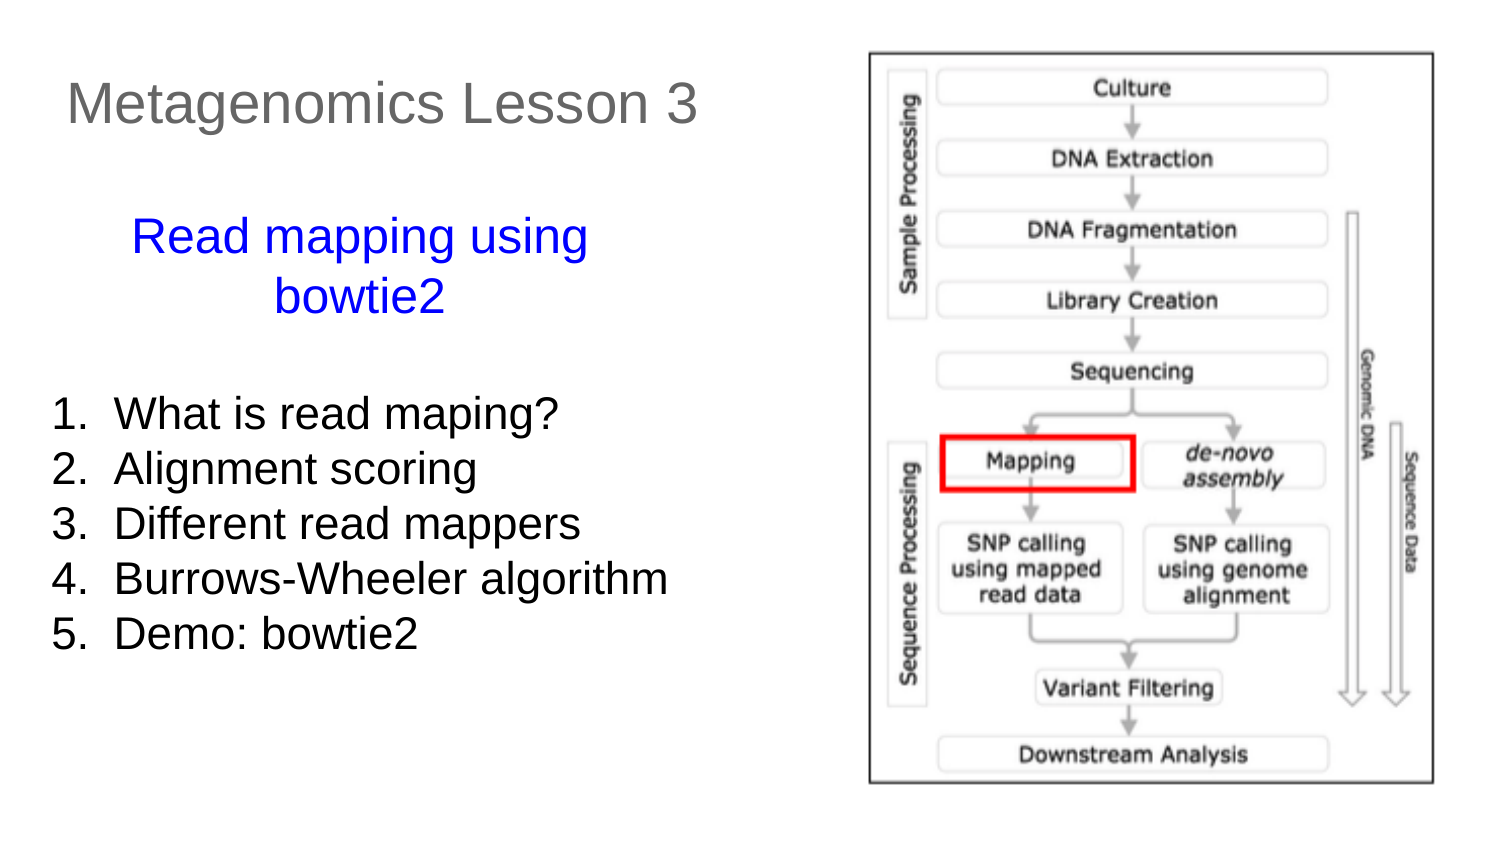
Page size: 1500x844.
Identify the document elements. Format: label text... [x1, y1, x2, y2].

picture [848, 21, 1477, 823]
list Read mapping using bowtie2 What is read maping? Alignment scoring Different read mappers Burrows-Wheeler algorithm Demo: bowtie2 [23, 189, 697, 844]
subtitle Metagenomics Lesson 3 [51, 50, 724, 181]
